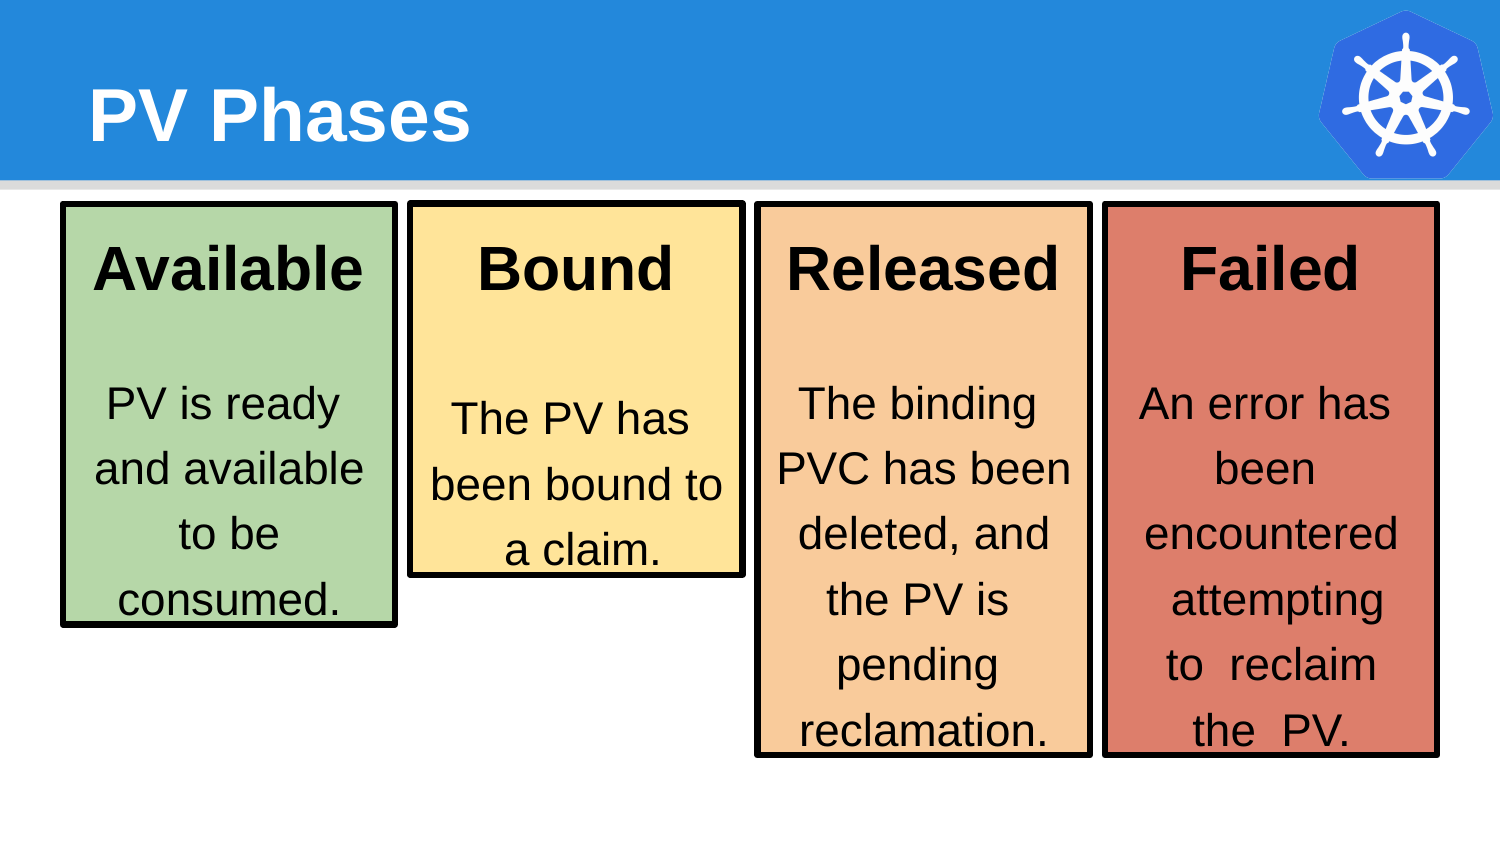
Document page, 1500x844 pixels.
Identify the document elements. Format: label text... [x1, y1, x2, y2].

title PV Phases [86, 64, 474, 208]
text_box Failed An error has been encountered attempting to reclaim the PV. [1104, 203, 1438, 756]
text_box Released The binding PVC has been deleted, and the PV is pending reclamation. [757, 203, 1090, 756]
picture [1318, 7, 1494, 182]
text_box Available PV is ready and available to be consumed. [62, 203, 396, 625]
text_box Bound The PV has been bound to a claim. [410, 203, 743, 575]
